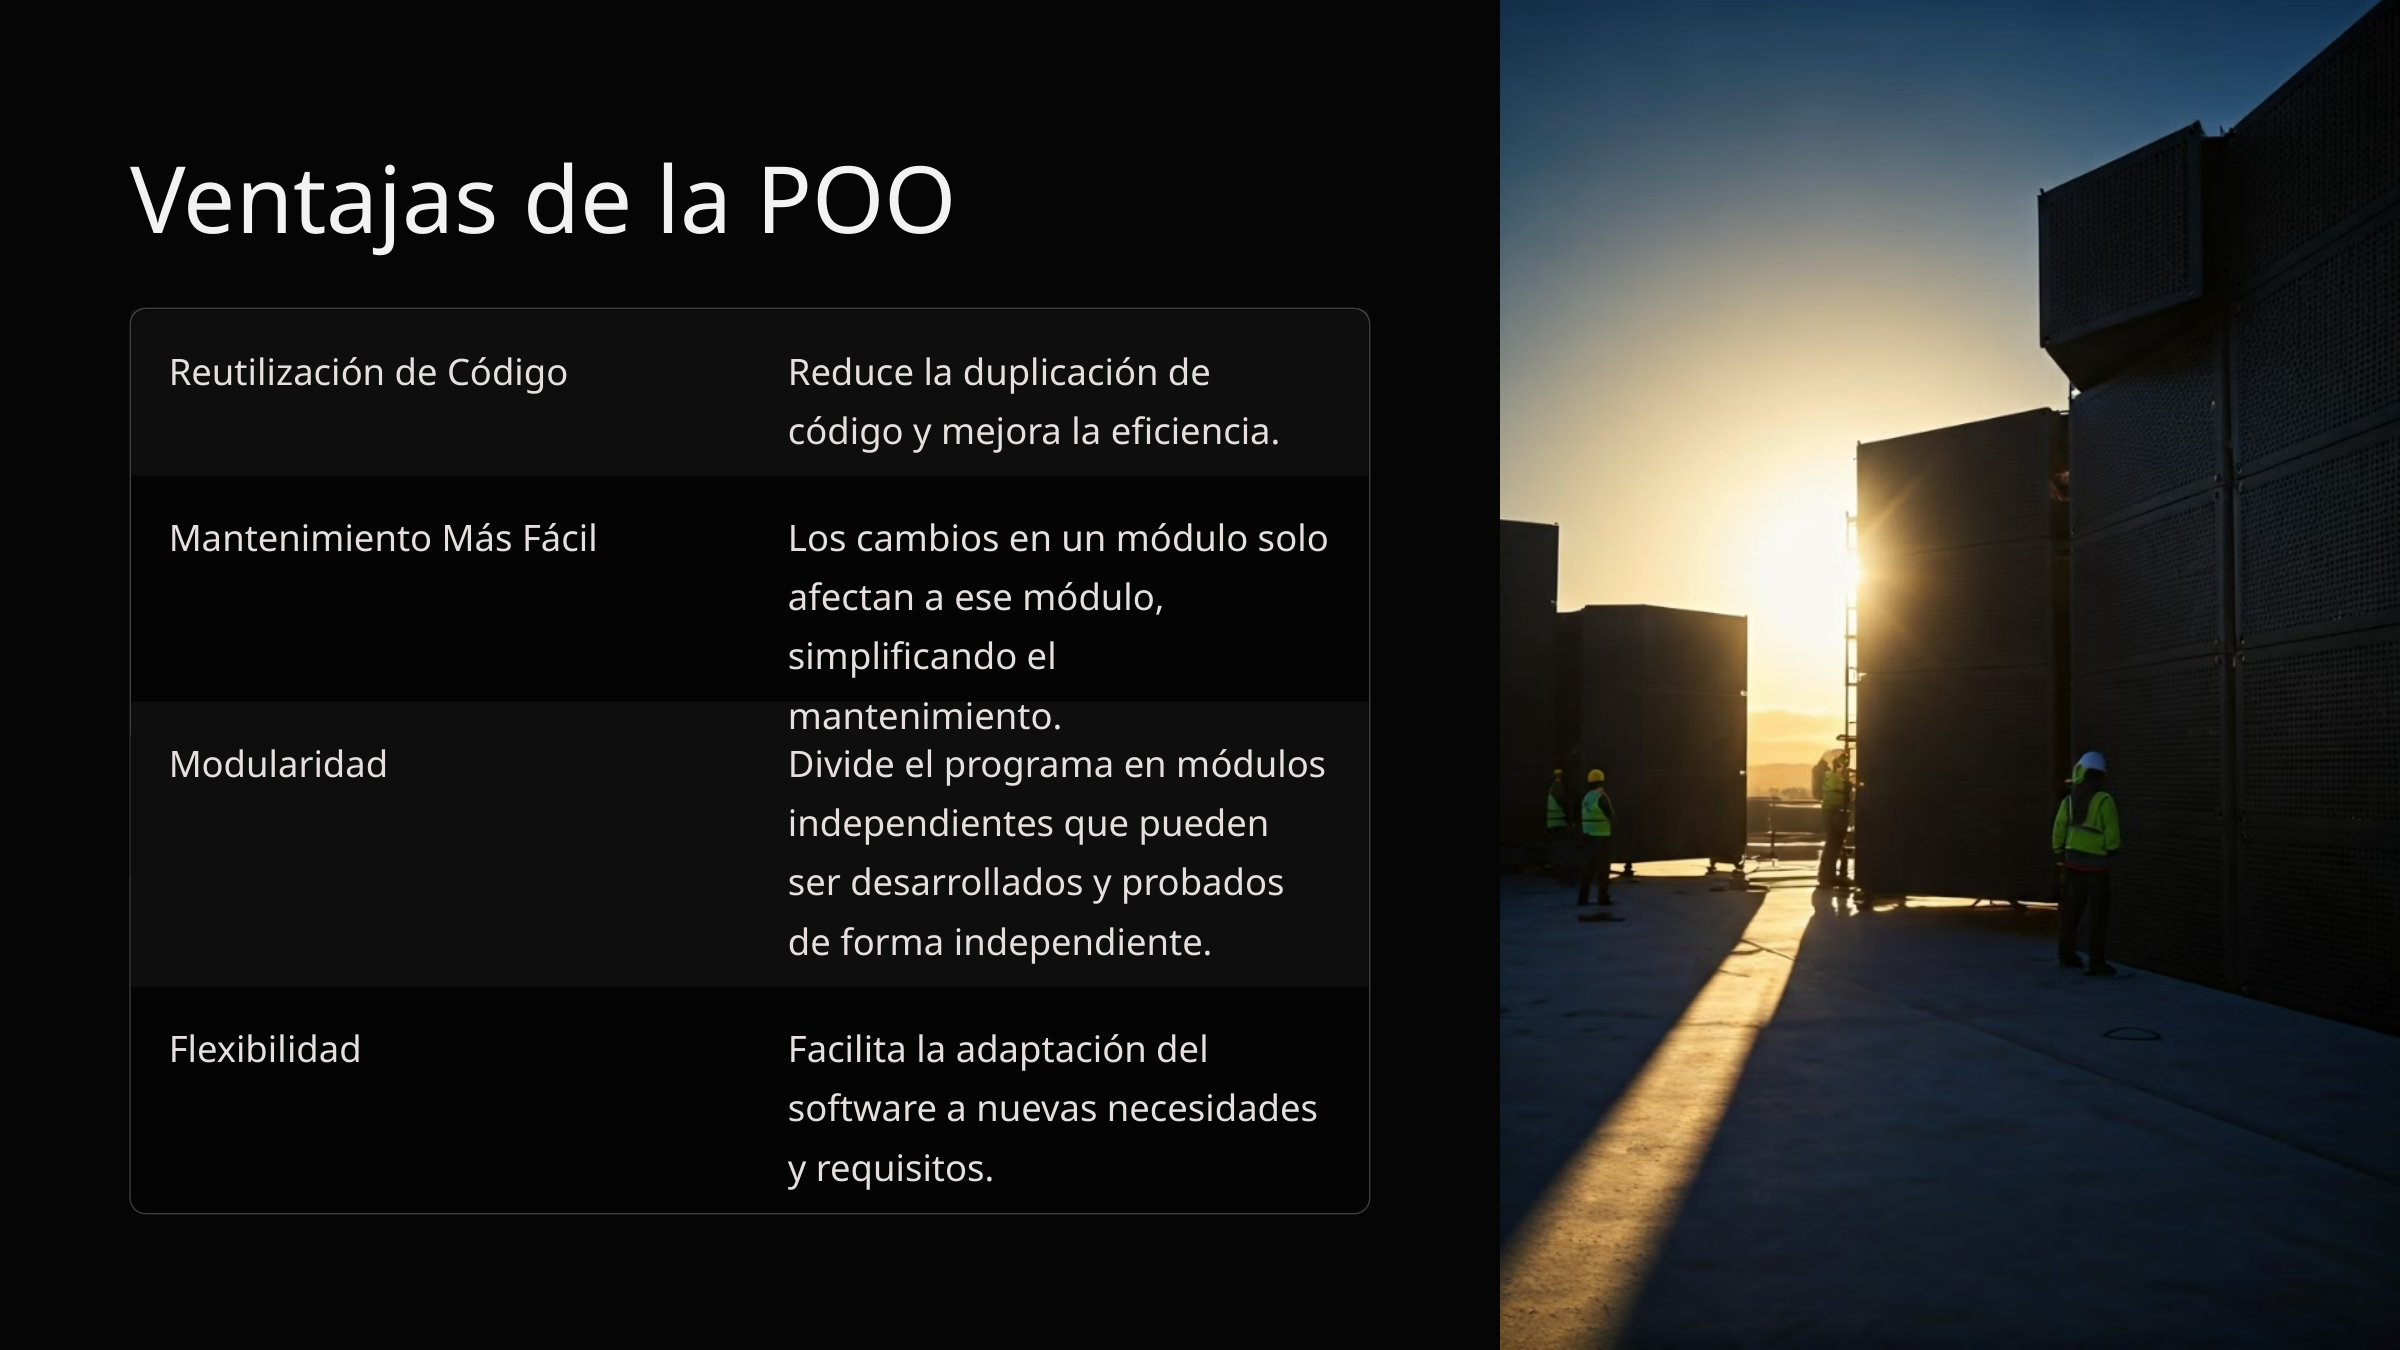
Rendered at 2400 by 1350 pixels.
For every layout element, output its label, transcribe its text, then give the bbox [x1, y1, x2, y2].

text_box [131, 309, 1369, 475]
text_box Los cambios en un módulo solo afectan a ese módulo, simplificando el mantenimiento. [787, 499, 1332, 678]
text_box Ventajas de la POO [130, 136, 1061, 253]
text_box Mantenimiento Más Fácil [168, 499, 713, 559]
text_box Flexibilidad [168, 1010, 713, 1070]
picture [1499, 0, 2400, 1350]
text_box [131, 986, 1369, 1213]
text_box Reutilización de Código [168, 333, 713, 393]
text_box Modularidad [168, 725, 713, 785]
text_box [131, 475, 1369, 701]
text_box Facilita la adaptación del software a nuevas necesidades y requisitos. [787, 1010, 1332, 1189]
text_box [131, 701, 1369, 986]
text_box Reduce la duplicación de código y mejora la eficiencia. [787, 333, 1332, 453]
text_box Divide el programa en módulos independientes que pueden ser desarrollados y probados de forma independiente. [787, 725, 1332, 964]
